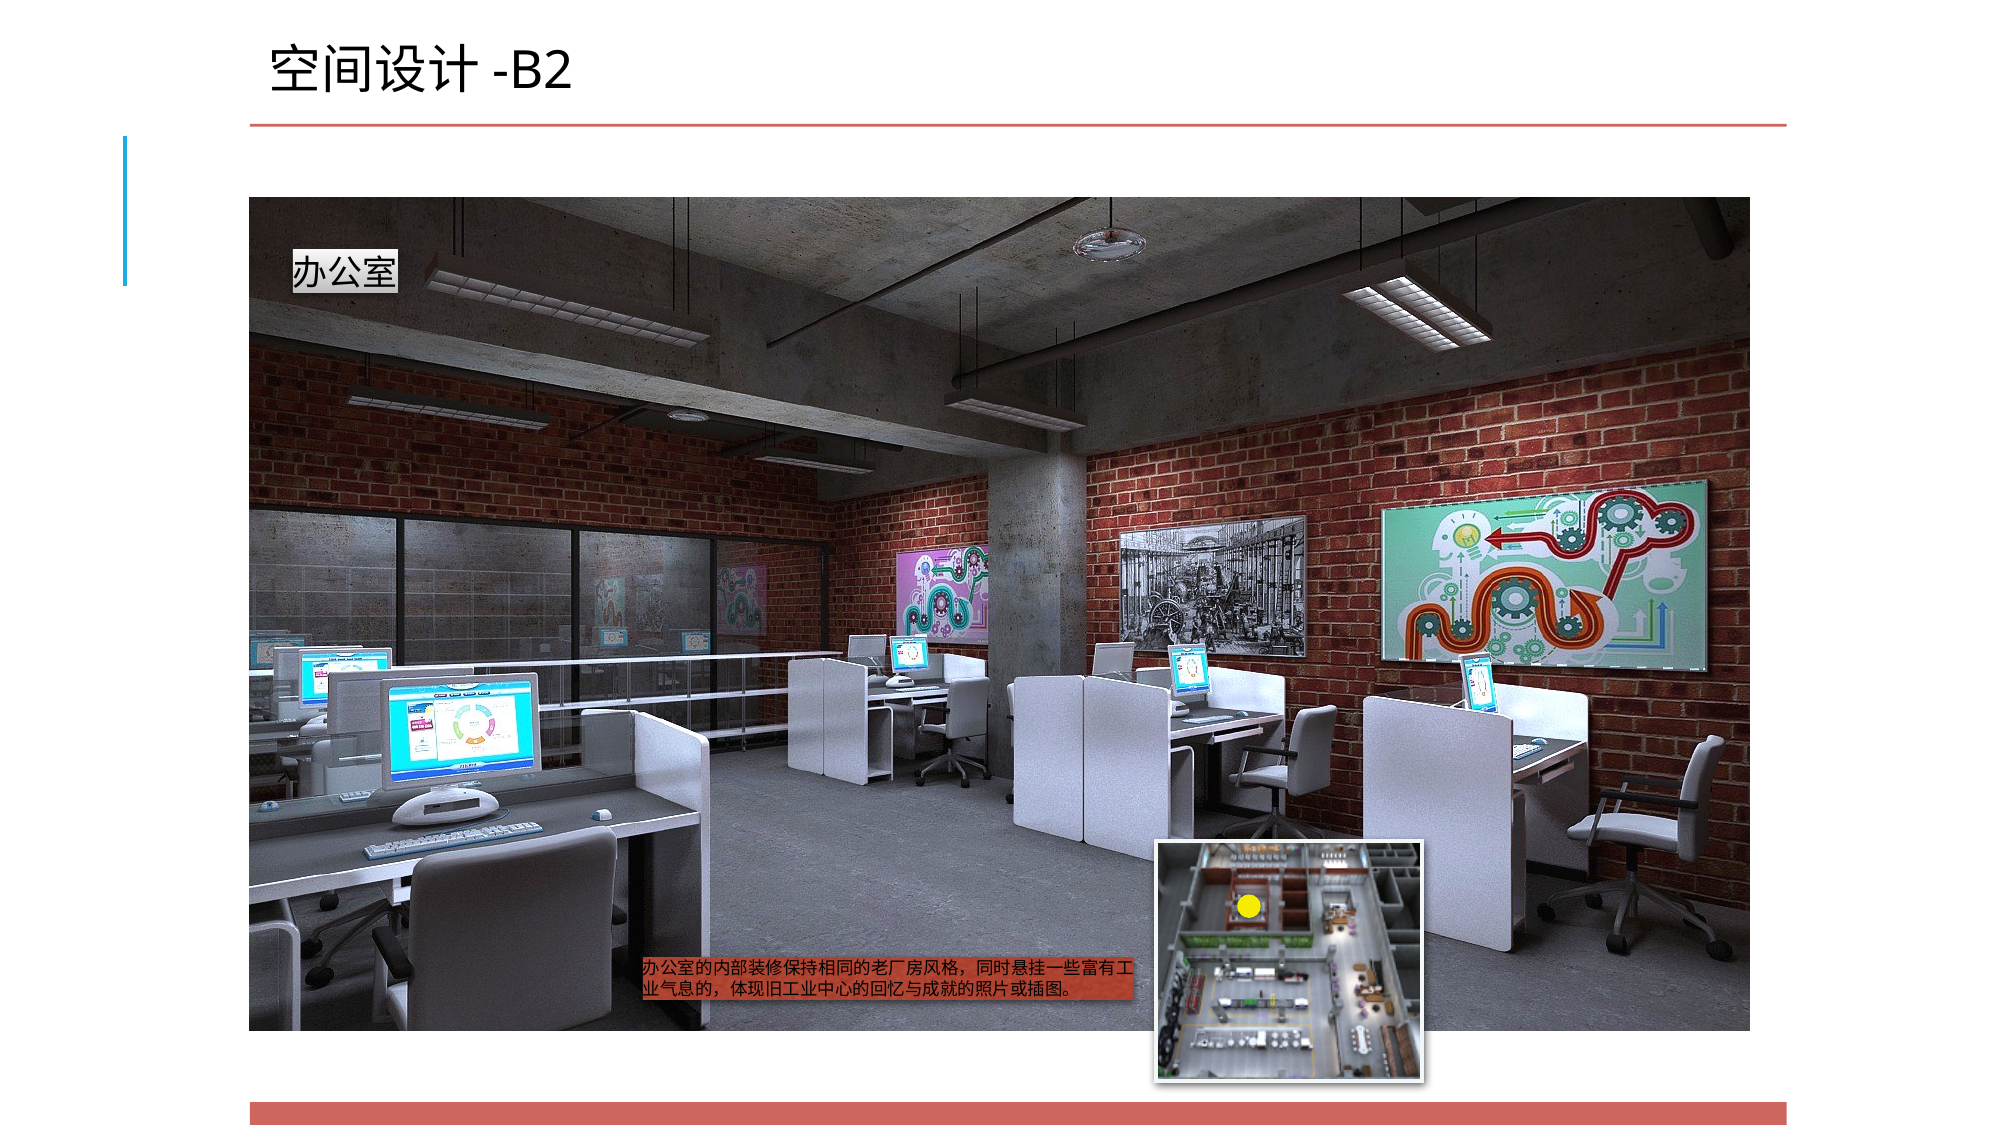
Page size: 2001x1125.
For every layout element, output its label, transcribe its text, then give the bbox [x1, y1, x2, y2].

text_box [249, 1102, 1787, 1125]
picture [249, 197, 1751, 1080]
text_box [249, 123, 1787, 127]
text_box 空间设计-B2 [269, 35, 575, 99]
